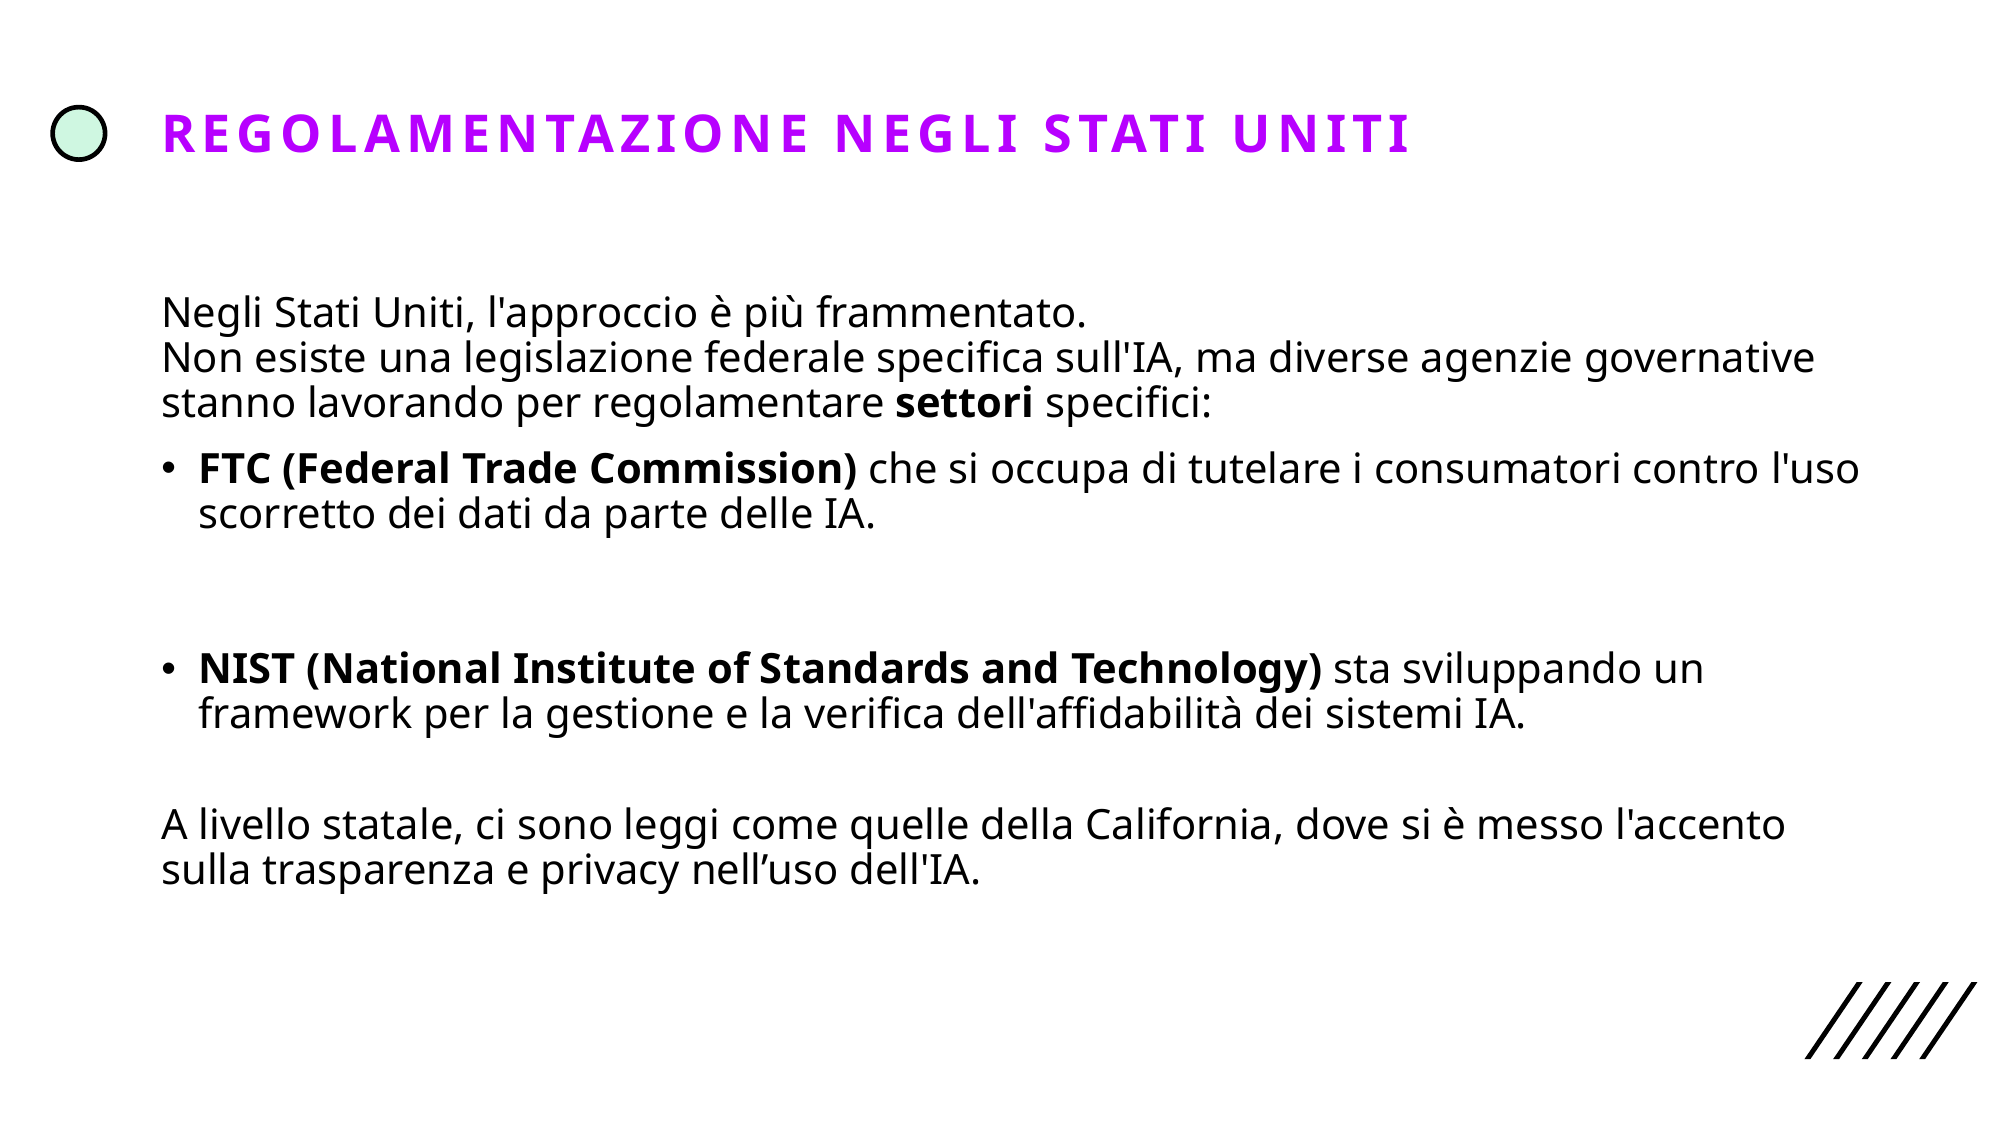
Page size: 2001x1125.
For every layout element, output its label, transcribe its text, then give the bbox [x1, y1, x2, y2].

list Negli Stati Uniti, l'approccio è più frammentato. Non esiste una legislazione federale specifica sull'IA, ma diverse agenzie governative stanno lavorando per regolamentare settori specifici: FTC (Federal Trade Commission) che si occupa di tutelare i consumatori contro l'uso scorretto dei dati da parte delle IA. NIST (National Institute of Standards and Technology) sta sviluppando un framework per la gestione e la verifica dell'affidabilità dei sistemi IA. A livello statale, ci sono leggi come quelle della California, dove si è messo l'accento sulla trasparenza e privacy nell’uso dell'IA. [146, 283, 1884, 720]
text_box Regolamentazione negli Stati Uniti [146, 69, 1912, 172]
